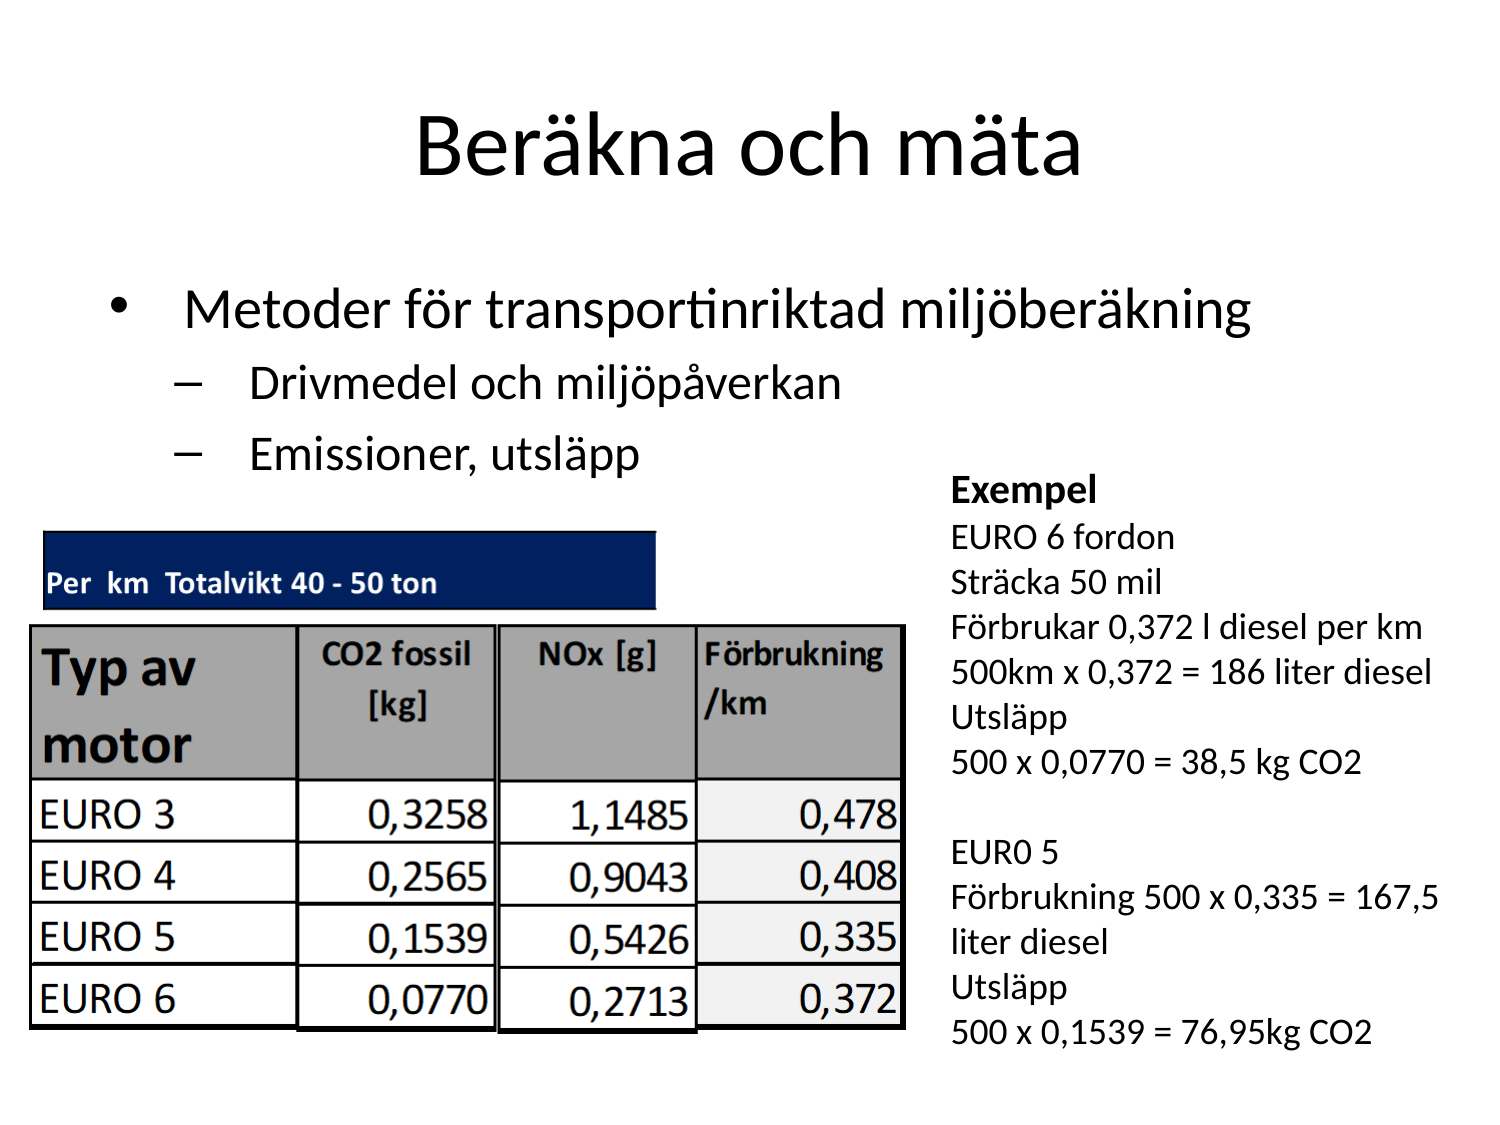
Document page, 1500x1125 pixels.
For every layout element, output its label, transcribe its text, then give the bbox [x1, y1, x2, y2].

title Beräkna och mäta [75, 45, 1425, 233]
picture [29, 530, 907, 1035]
text_box Exempel EURO 6 fordon Sträcka 50 mil Förbrukar 0,372 l diesel per km 500km x 0,372 = 186 liter diesel Utsläpp 500 x 0,0770 = 38,5 kg CO2 EUR0 5 Förbrukning 500 x 0,335 = 167,5 liter diesel Utsläpp 500 x 0,1539 = 76,95kg CO2 [935, 454, 1500, 1105]
list Metoder för transportinriktad miljöberäkning Drivmedel och miljöpåverkan Emissioner, utsläpp [75, 262, 1425, 1005]
